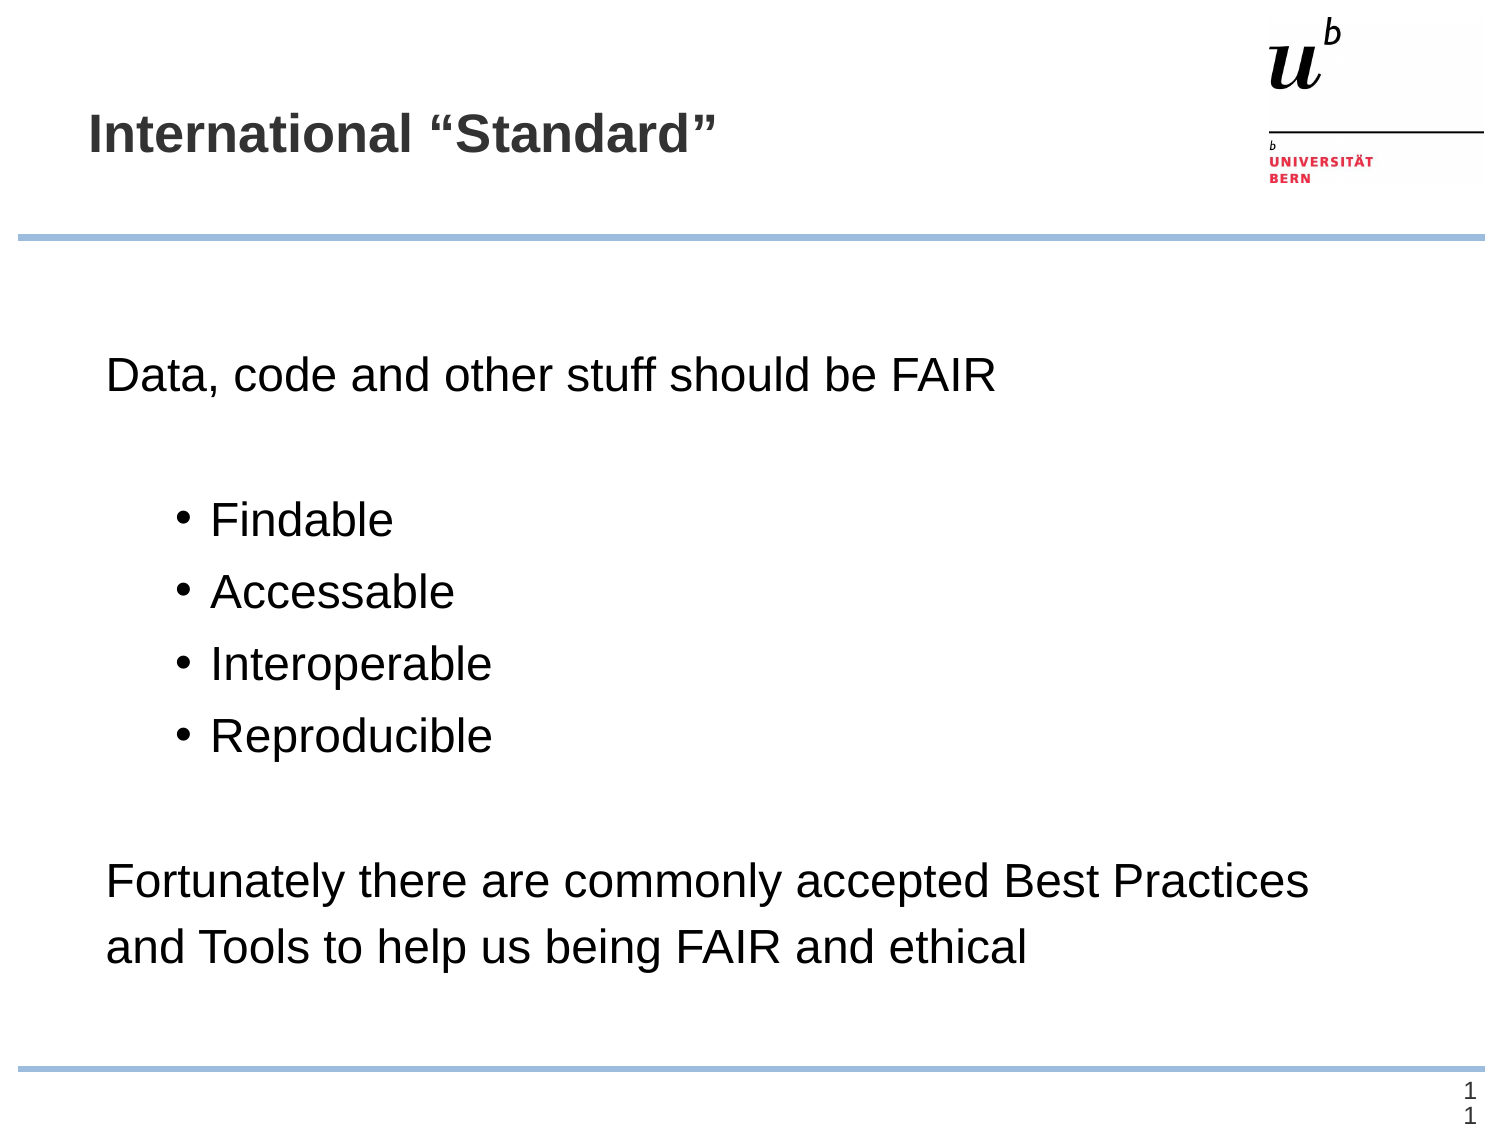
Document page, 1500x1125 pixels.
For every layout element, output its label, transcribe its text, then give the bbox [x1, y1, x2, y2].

title International “Standard” [88, 106, 1175, 241]
picture [1269, 17, 1484, 183]
text_box Data, code and other stuff should be FAIR Findable Accessable Interoperable Reproducible Fortunately there are commonly accepted Best Practices and Tools to help us being FAIR and ethical [98, 327, 1402, 981]
slide_number 11 [1463, 1074, 1485, 1125]
